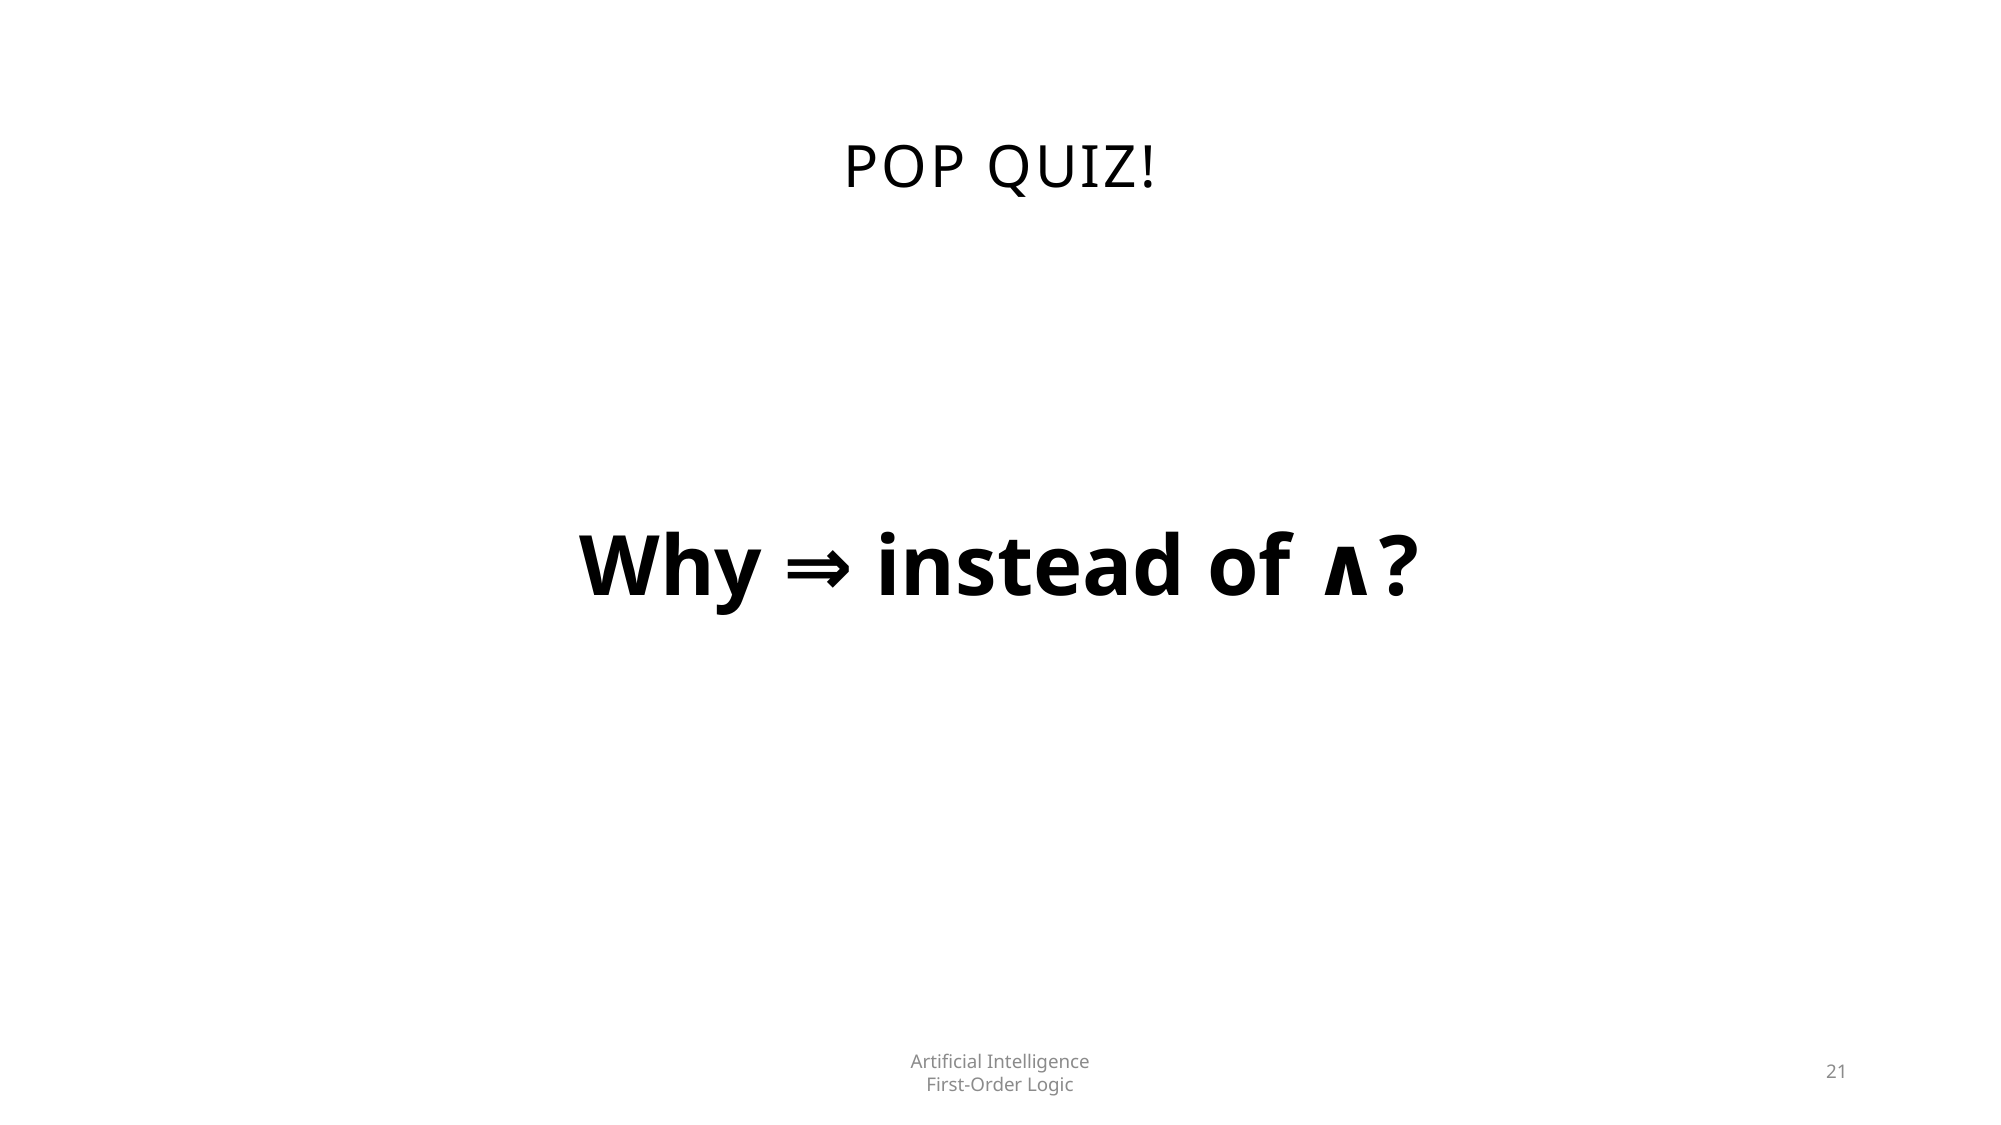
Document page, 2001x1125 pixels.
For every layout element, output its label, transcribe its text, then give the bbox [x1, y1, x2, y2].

footer Artificial Intelligence First-Order Logic [662, 1042, 1338, 1103]
text_box Why ⇒ instead of ∧? [400, 504, 1600, 620]
slide_number 21 [1412, 1042, 1863, 1103]
title POP QUIZ! [137, 59, 1863, 278]
